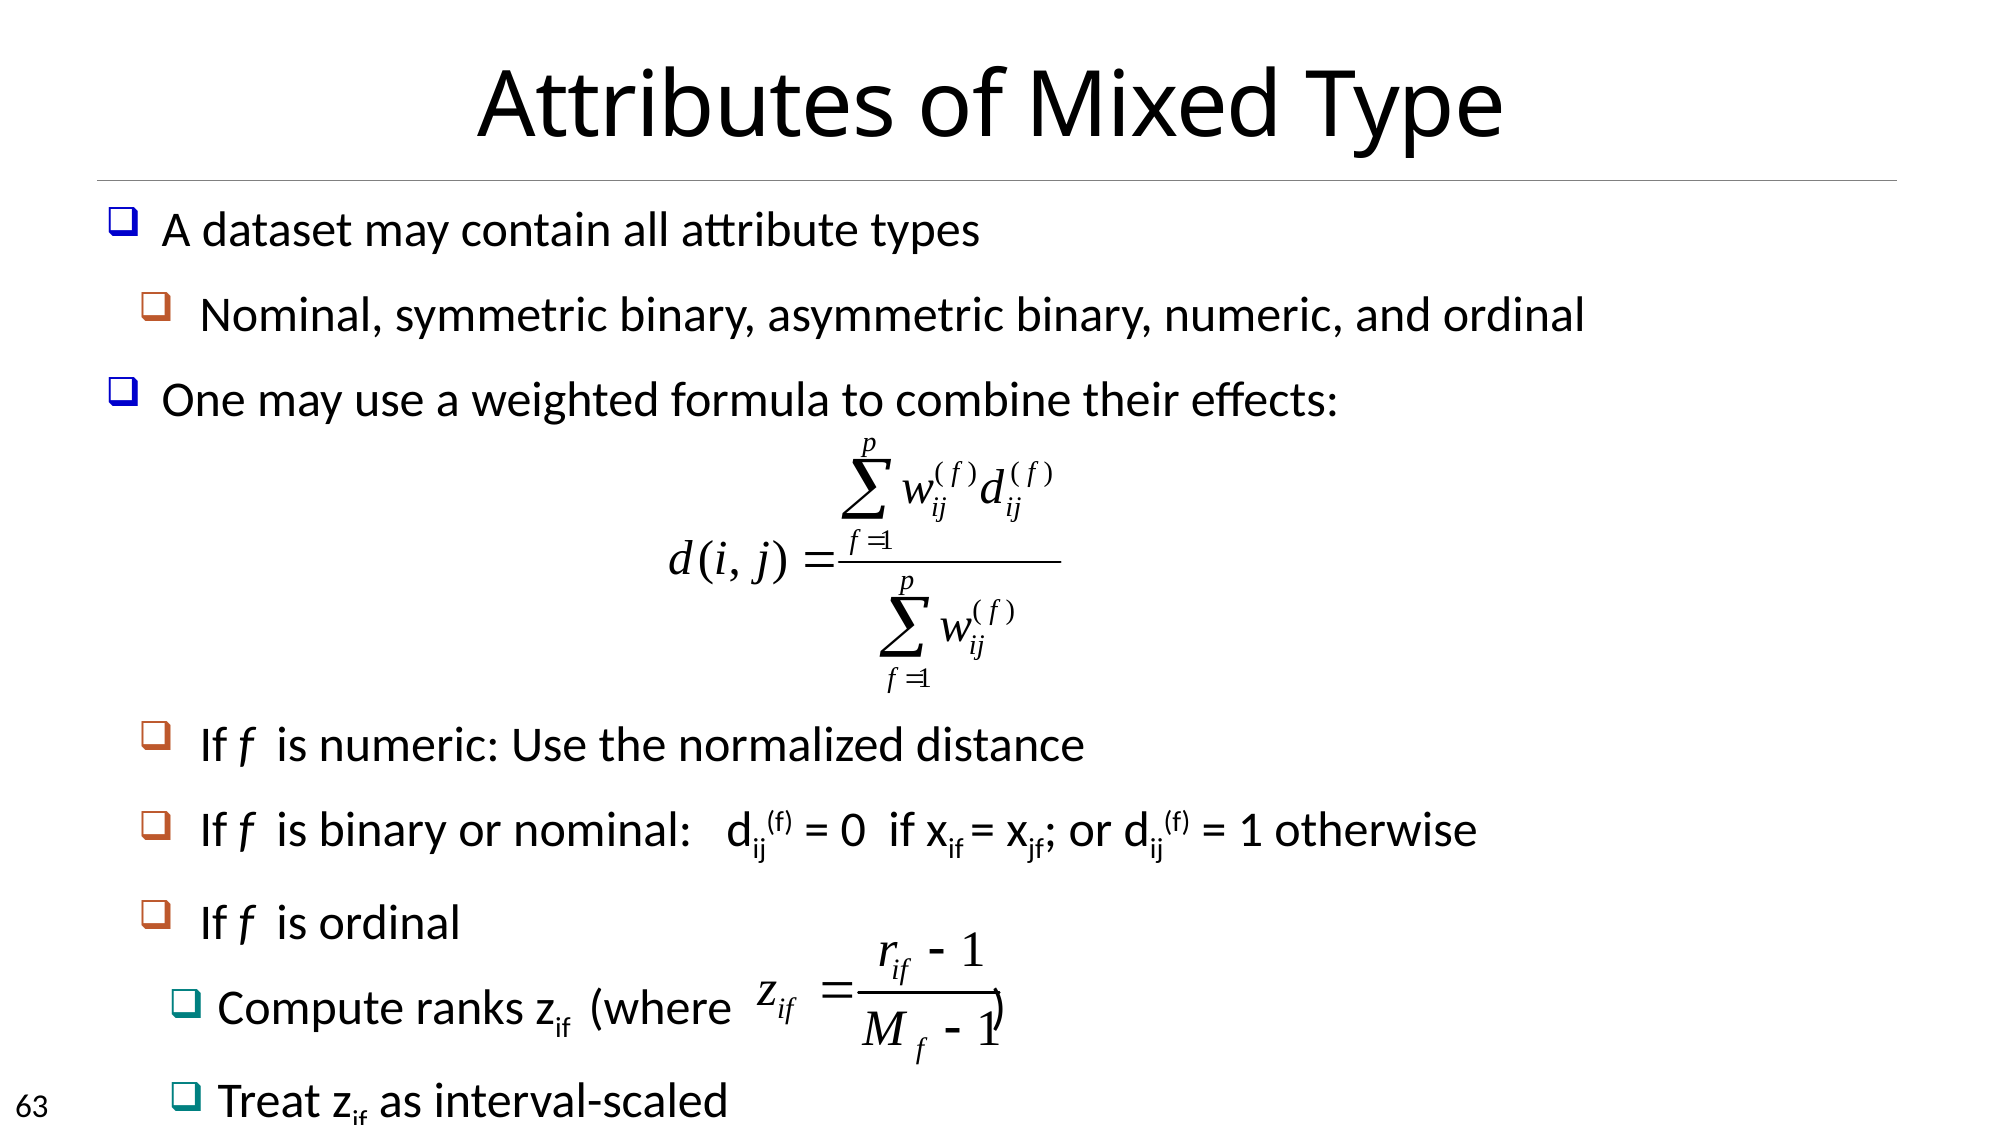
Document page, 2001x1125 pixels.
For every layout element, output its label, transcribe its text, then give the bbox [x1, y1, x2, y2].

title Attributes of Mixed Type [116, 37, 1867, 163]
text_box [660, 418, 1070, 706]
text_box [746, 915, 1013, 1074]
list A dataset may contain all attribute types Nominal, symmetric binary, asymmetric binary, numeric, and ordinal One may use a weighted formula to combine their effects: If f is numeric: Use the normalized distance If f is binary or nominal: dij(f) = 0 if xif = xjf; or dij(f) = 1 otherwise If f is ordinal Compute ranks zif (where ) Treat zif as interval-scaled [90, 188, 1716, 1105]
